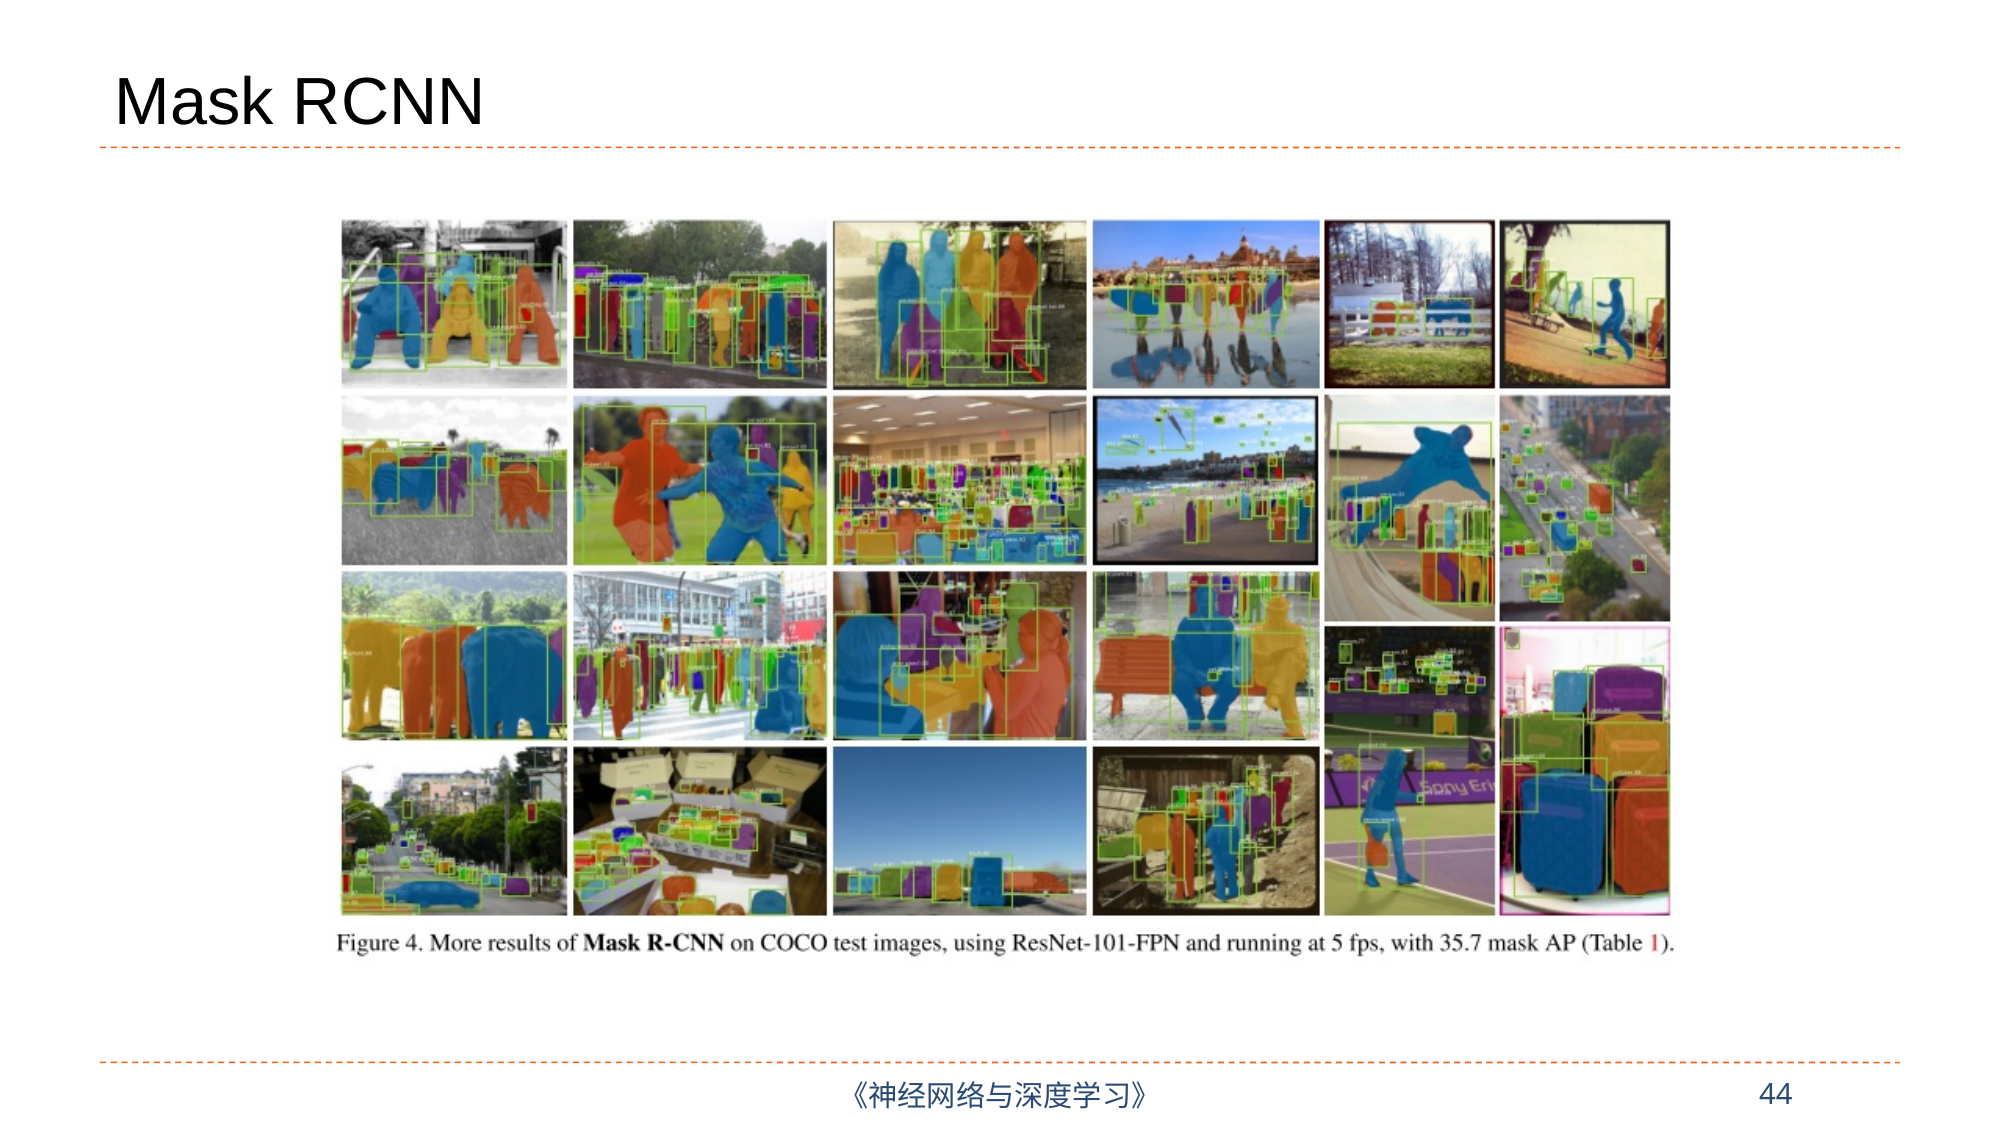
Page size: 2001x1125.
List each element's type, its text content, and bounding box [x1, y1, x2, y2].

title Mask RCNN [99, 24, 1900, 146]
picture [328, 212, 1683, 969]
